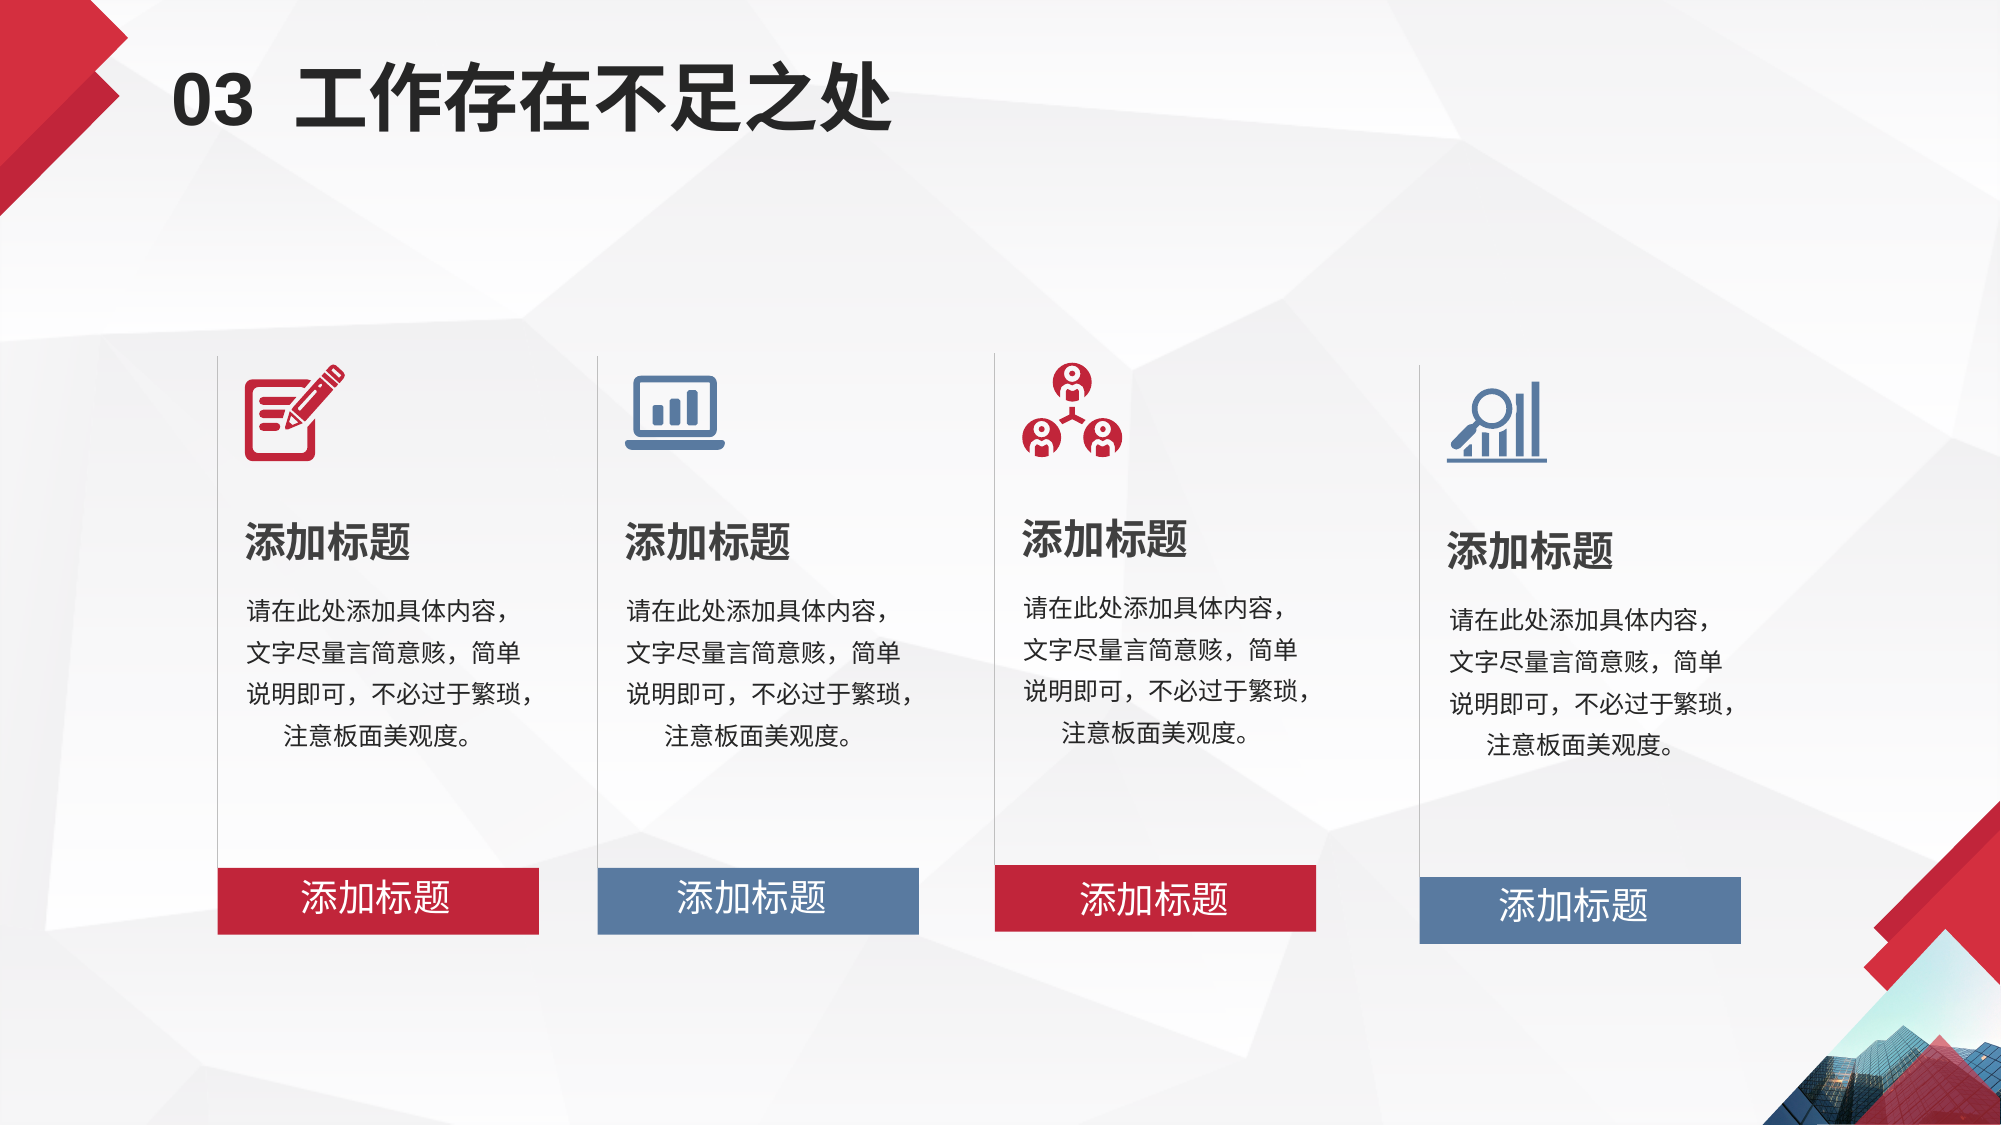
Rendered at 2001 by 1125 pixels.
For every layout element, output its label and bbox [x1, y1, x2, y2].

text_box [1419, 365, 1741, 944]
picture [0, 0, 2001, 1125]
text_box [1729, 829, 2000, 1092]
text_box [217, 356, 539, 935]
text_box [597, 356, 919, 935]
text_box [994, 353, 1317, 932]
text_box [0, 0, 218, 127]
